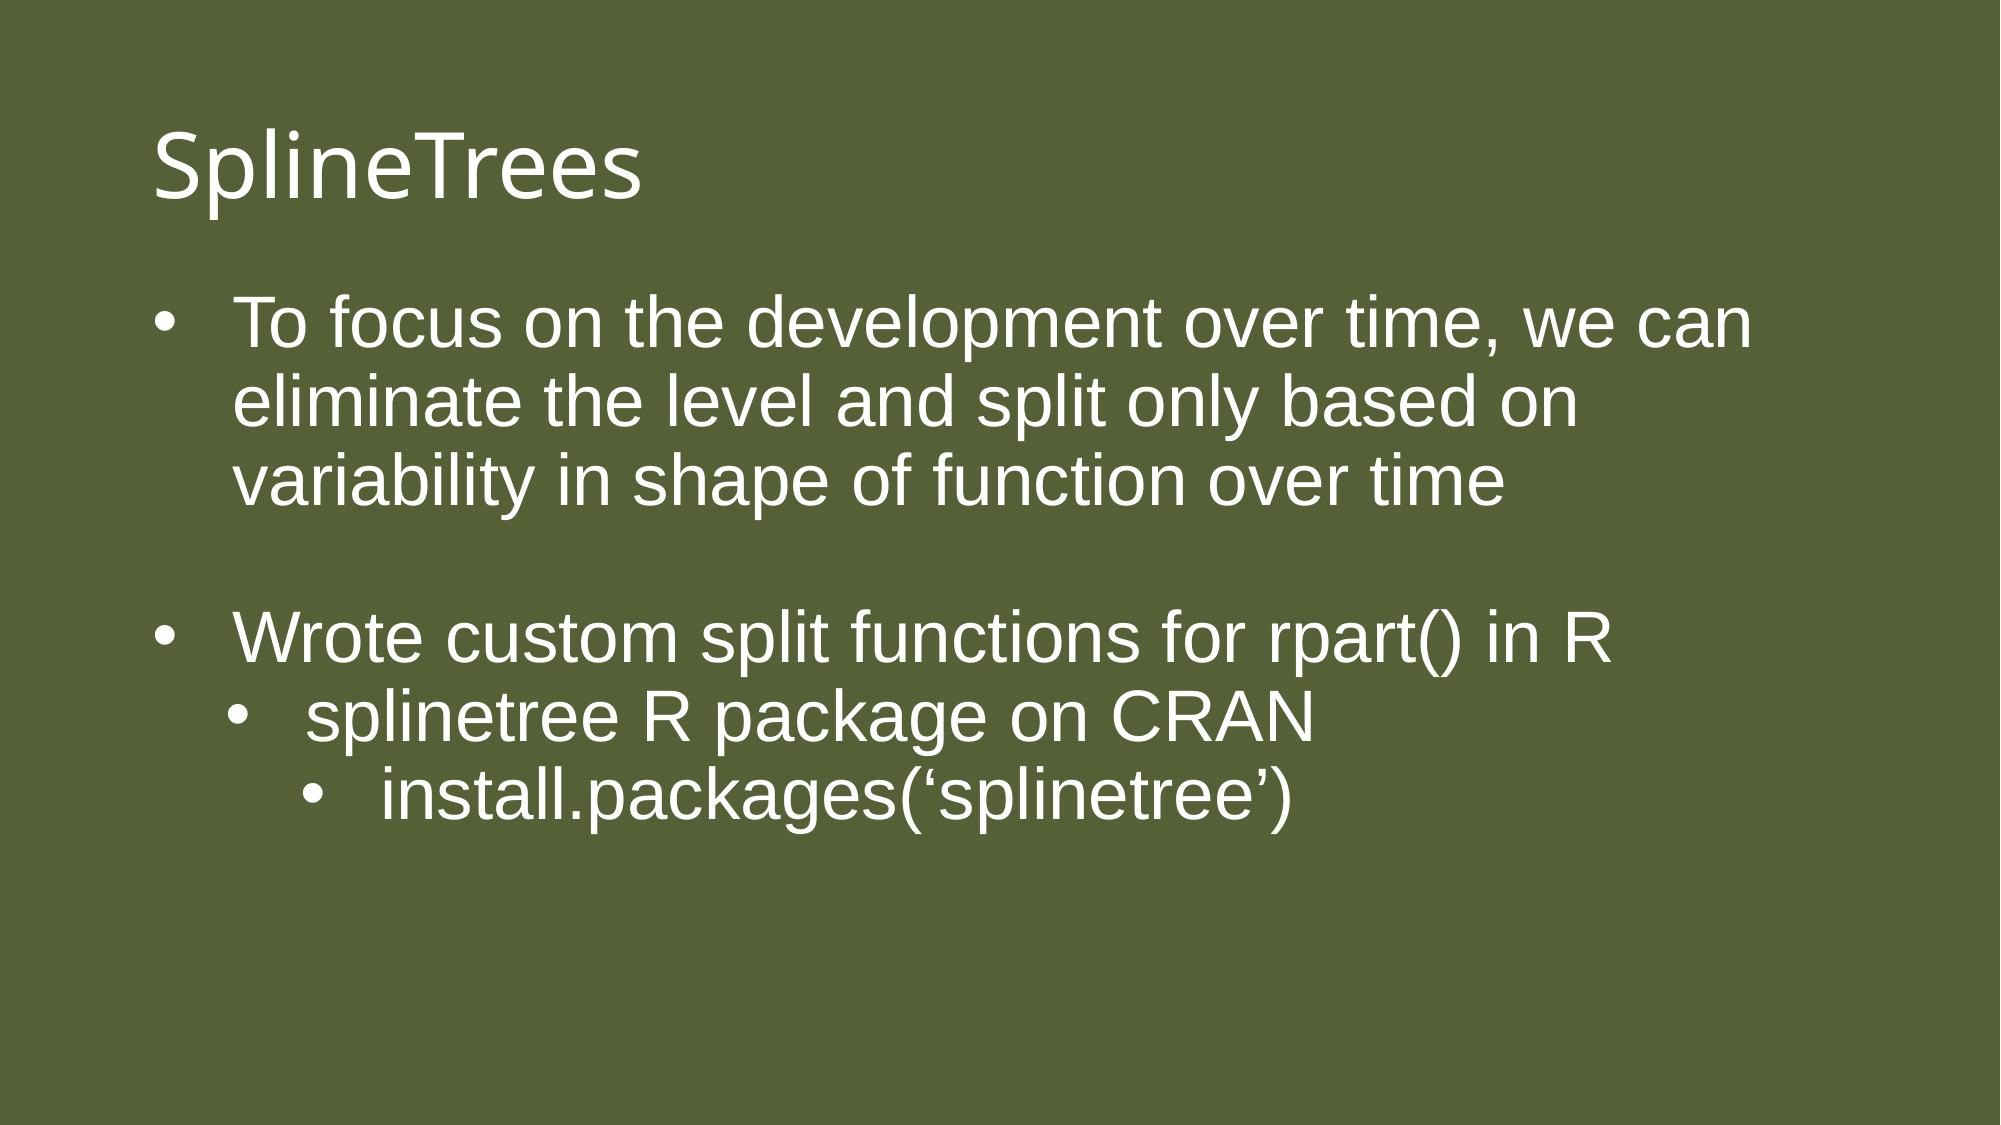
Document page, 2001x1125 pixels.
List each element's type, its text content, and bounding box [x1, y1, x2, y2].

title SplineTrees [137, 59, 1863, 277]
list To focus on the development over time, we can eliminate the level and split only based on variability in shape of function over time Wrote custom split functions for rpart() in R splinetree R package on CRAN install.packages(‘splinetree’) [137, 277, 1863, 992]
